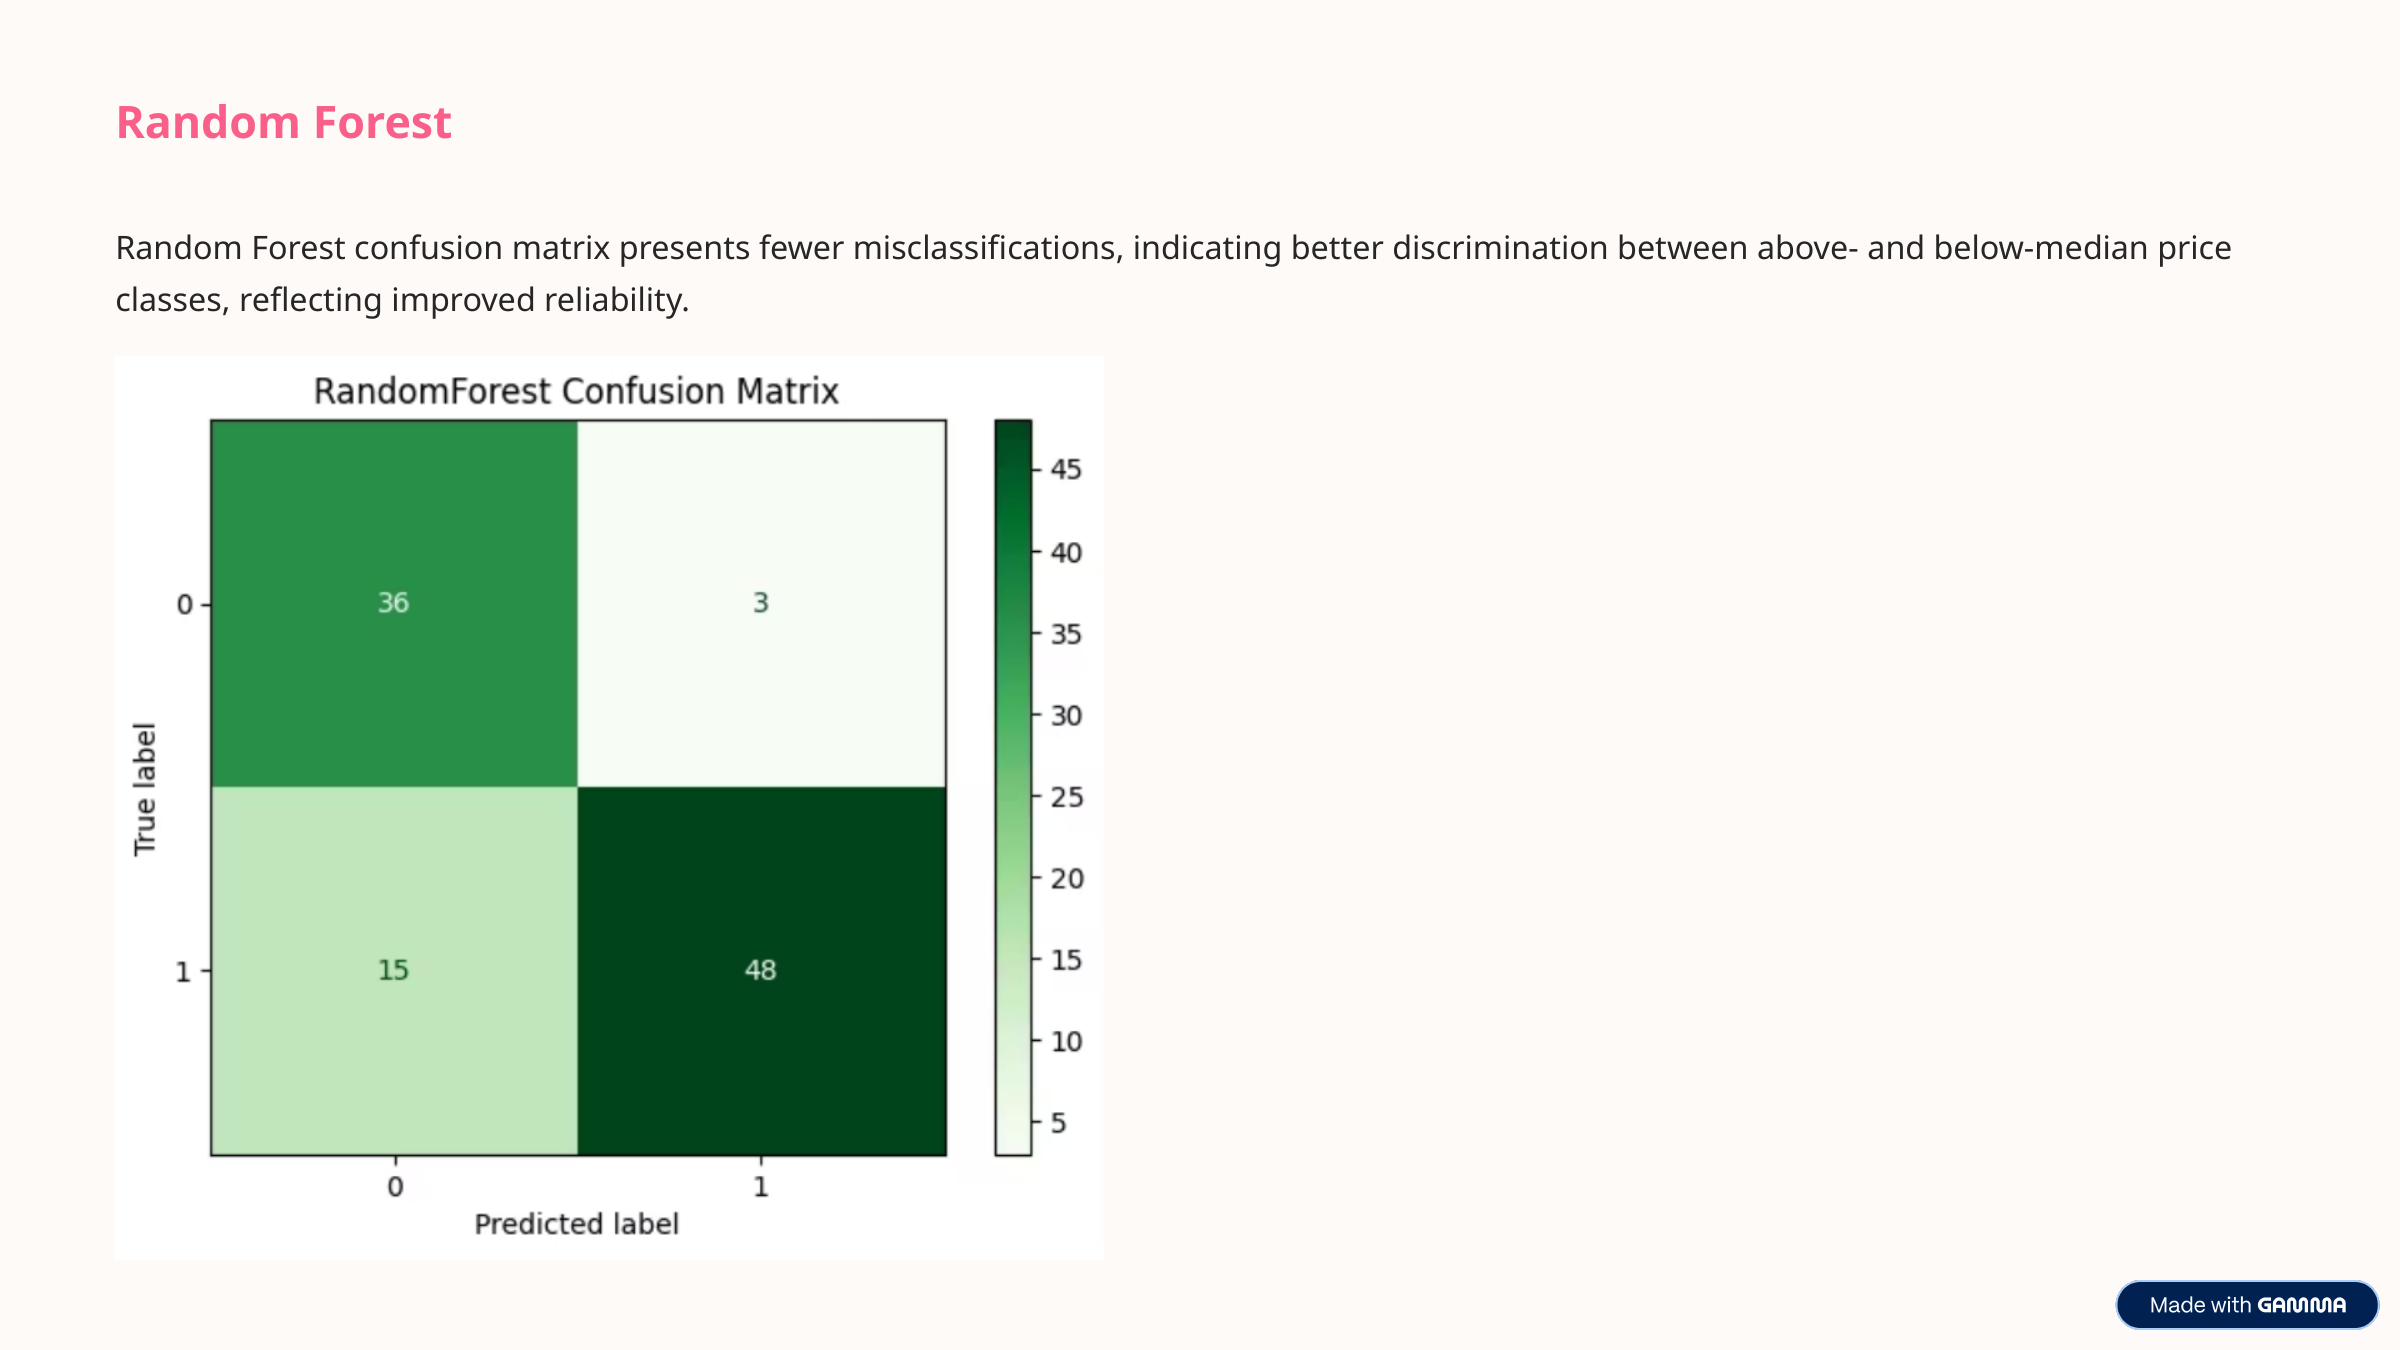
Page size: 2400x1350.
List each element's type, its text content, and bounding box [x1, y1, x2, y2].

picture [115, 356, 1104, 1260]
picture [2106, 1271, 2389, 1339]
text_box Random Forest confusion matrix presents fewer misclassifications, indicating better discrimination between above- and below-median price classes, reflecting improved reliability. [115, 213, 2285, 319]
text_box Random Forest [115, 90, 569, 148]
